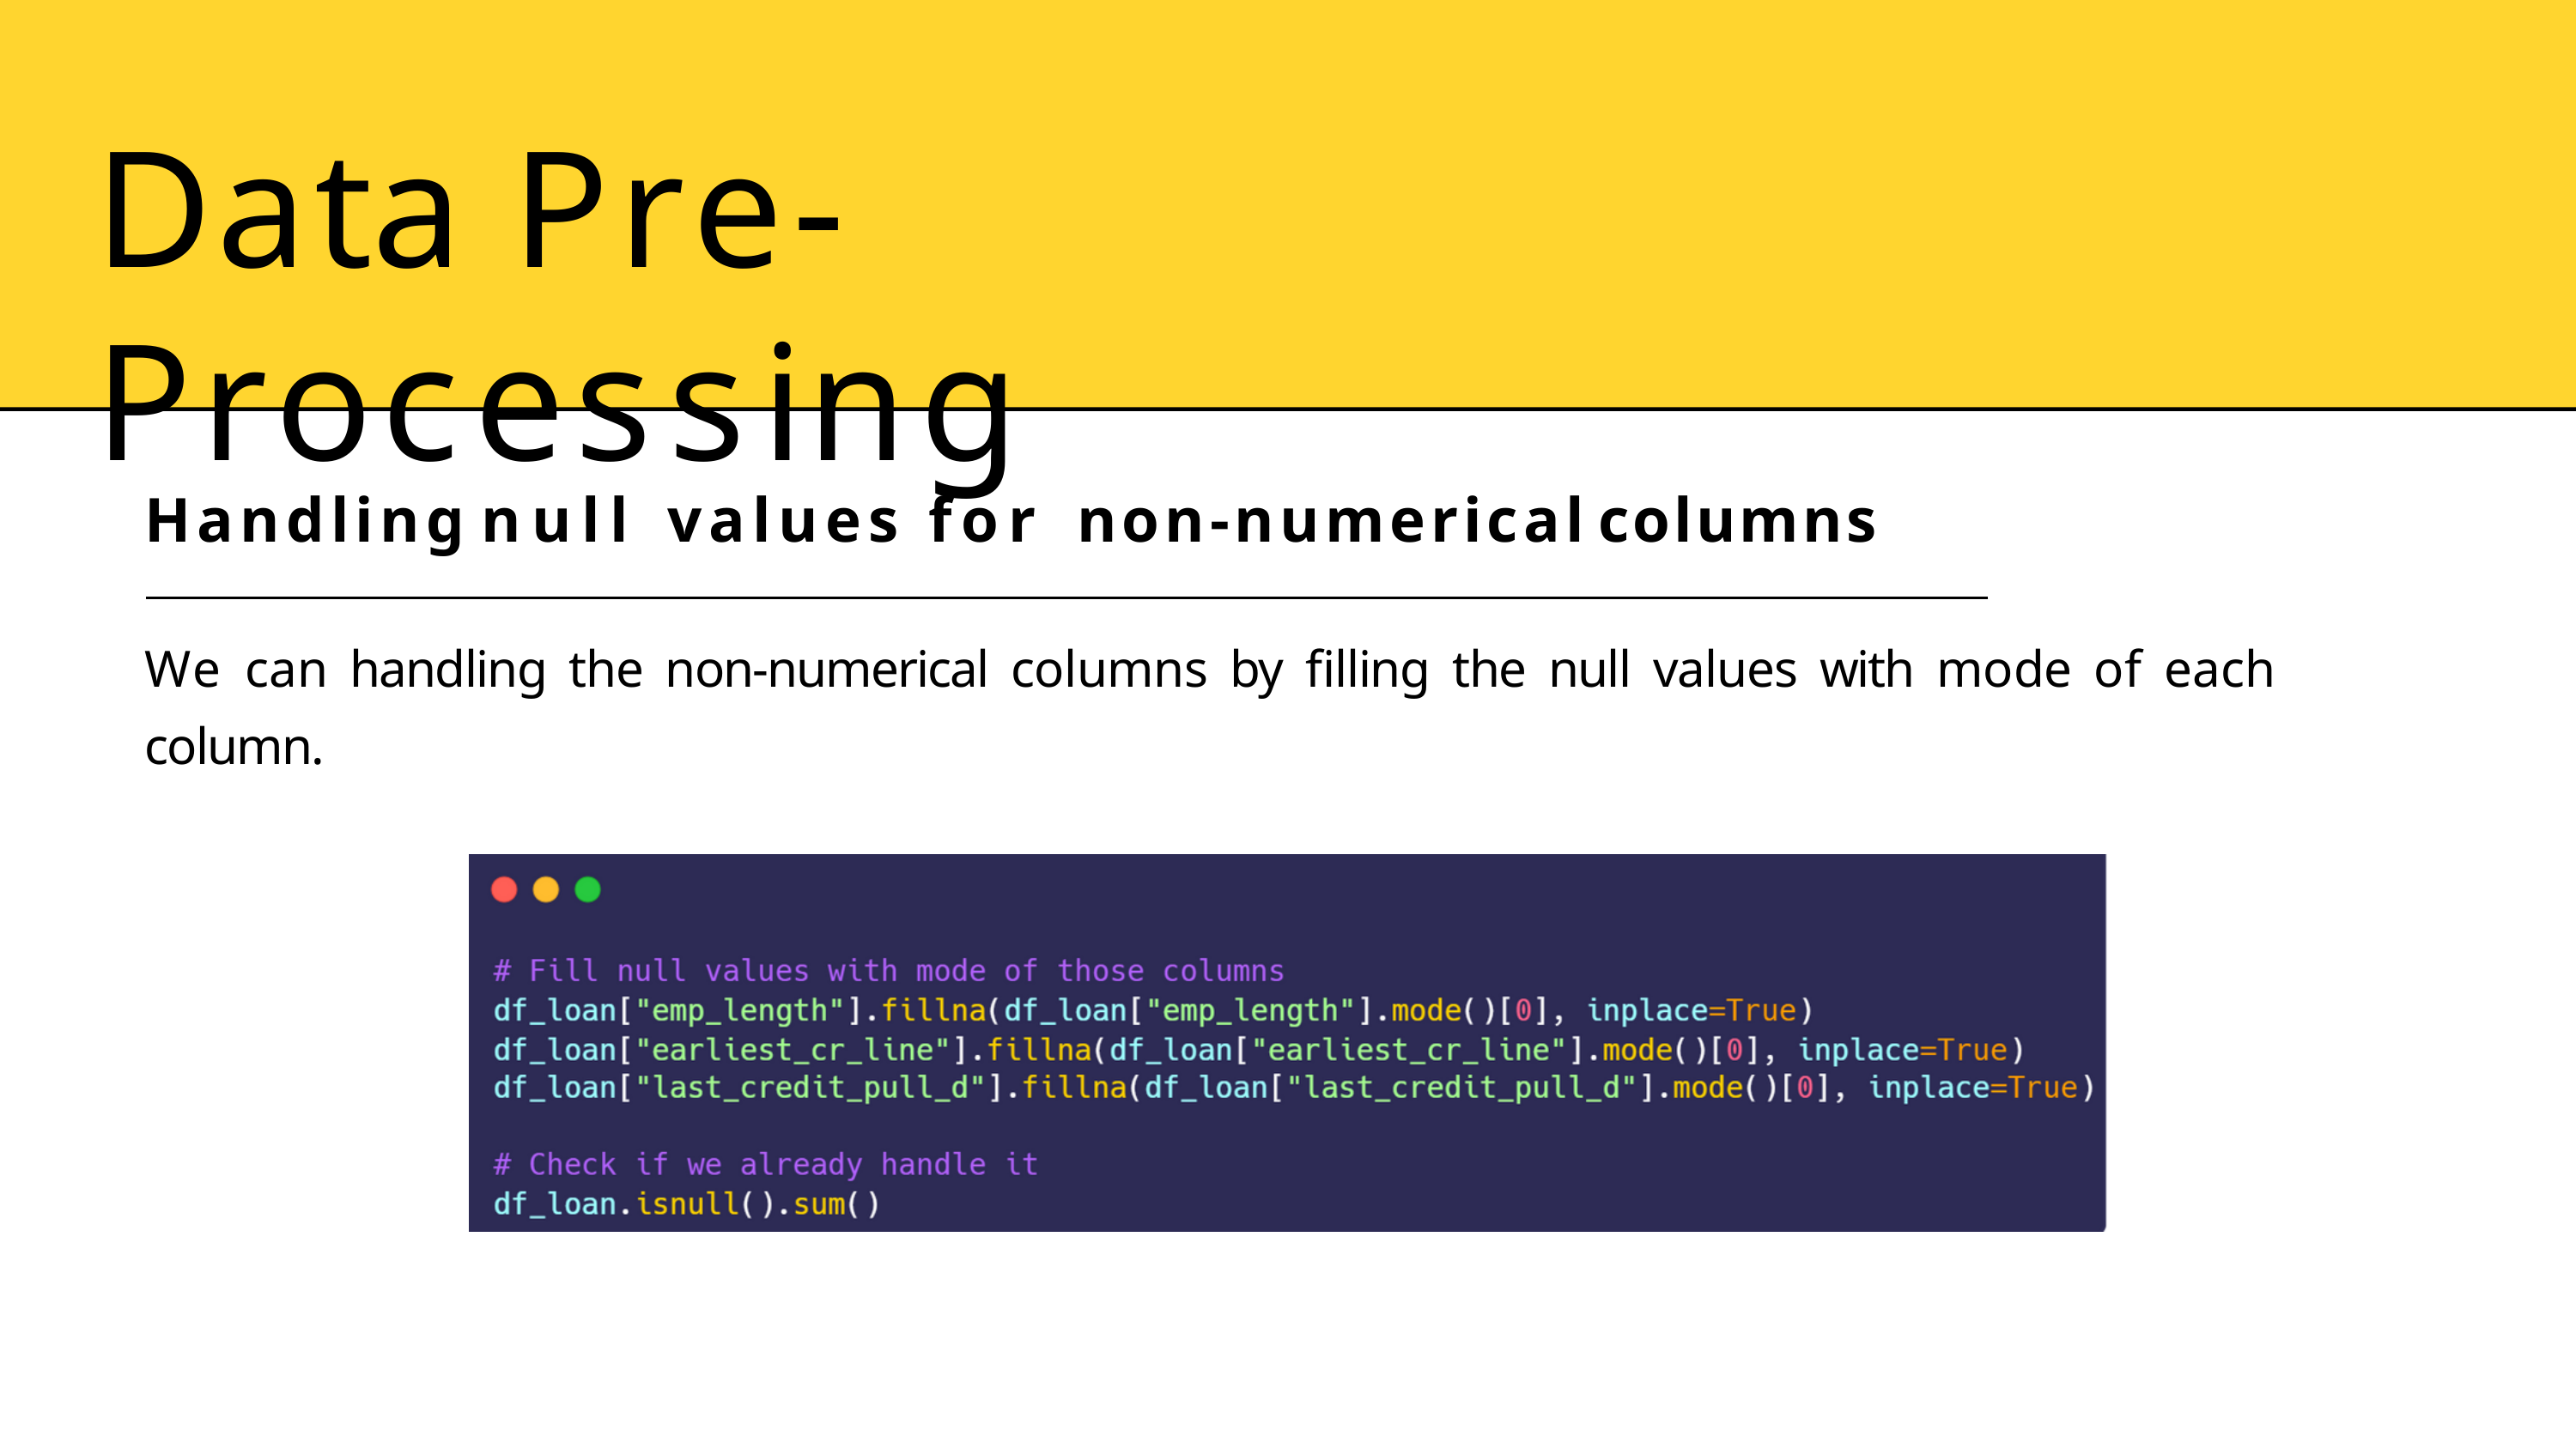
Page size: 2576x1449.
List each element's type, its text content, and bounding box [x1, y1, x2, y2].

title Data Pre-Processing [93, 105, 1678, 494]
text_box Handling null values for non-numerical columns We can handling the non-numerical columns by filling the null values with mode of each column. [143, 479, 2433, 775]
picture [469, 853, 2107, 1232]
